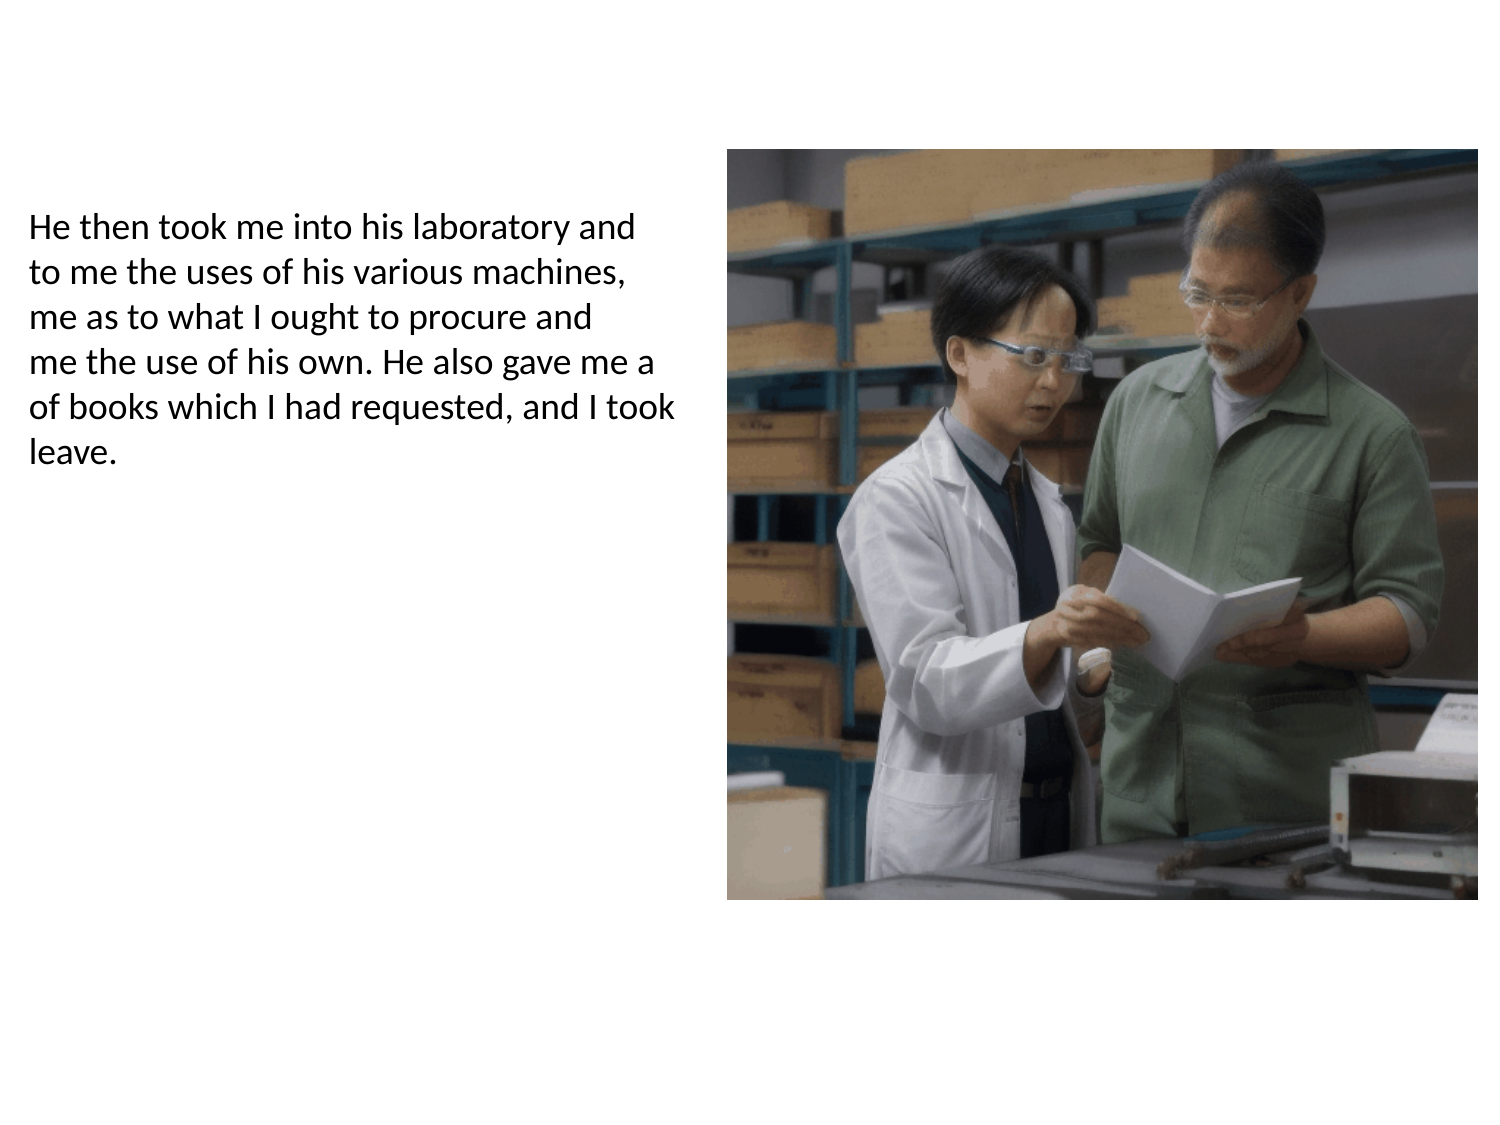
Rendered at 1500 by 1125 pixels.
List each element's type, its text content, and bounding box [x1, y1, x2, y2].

text_box He then took me into his laboratory and to me the uses of his various machines, me as to what I ought to procure and me the use of his own. He also gave me a of books which I had requested, and I took leave. [14, 149, 691, 480]
picture [727, 149, 1478, 901]
